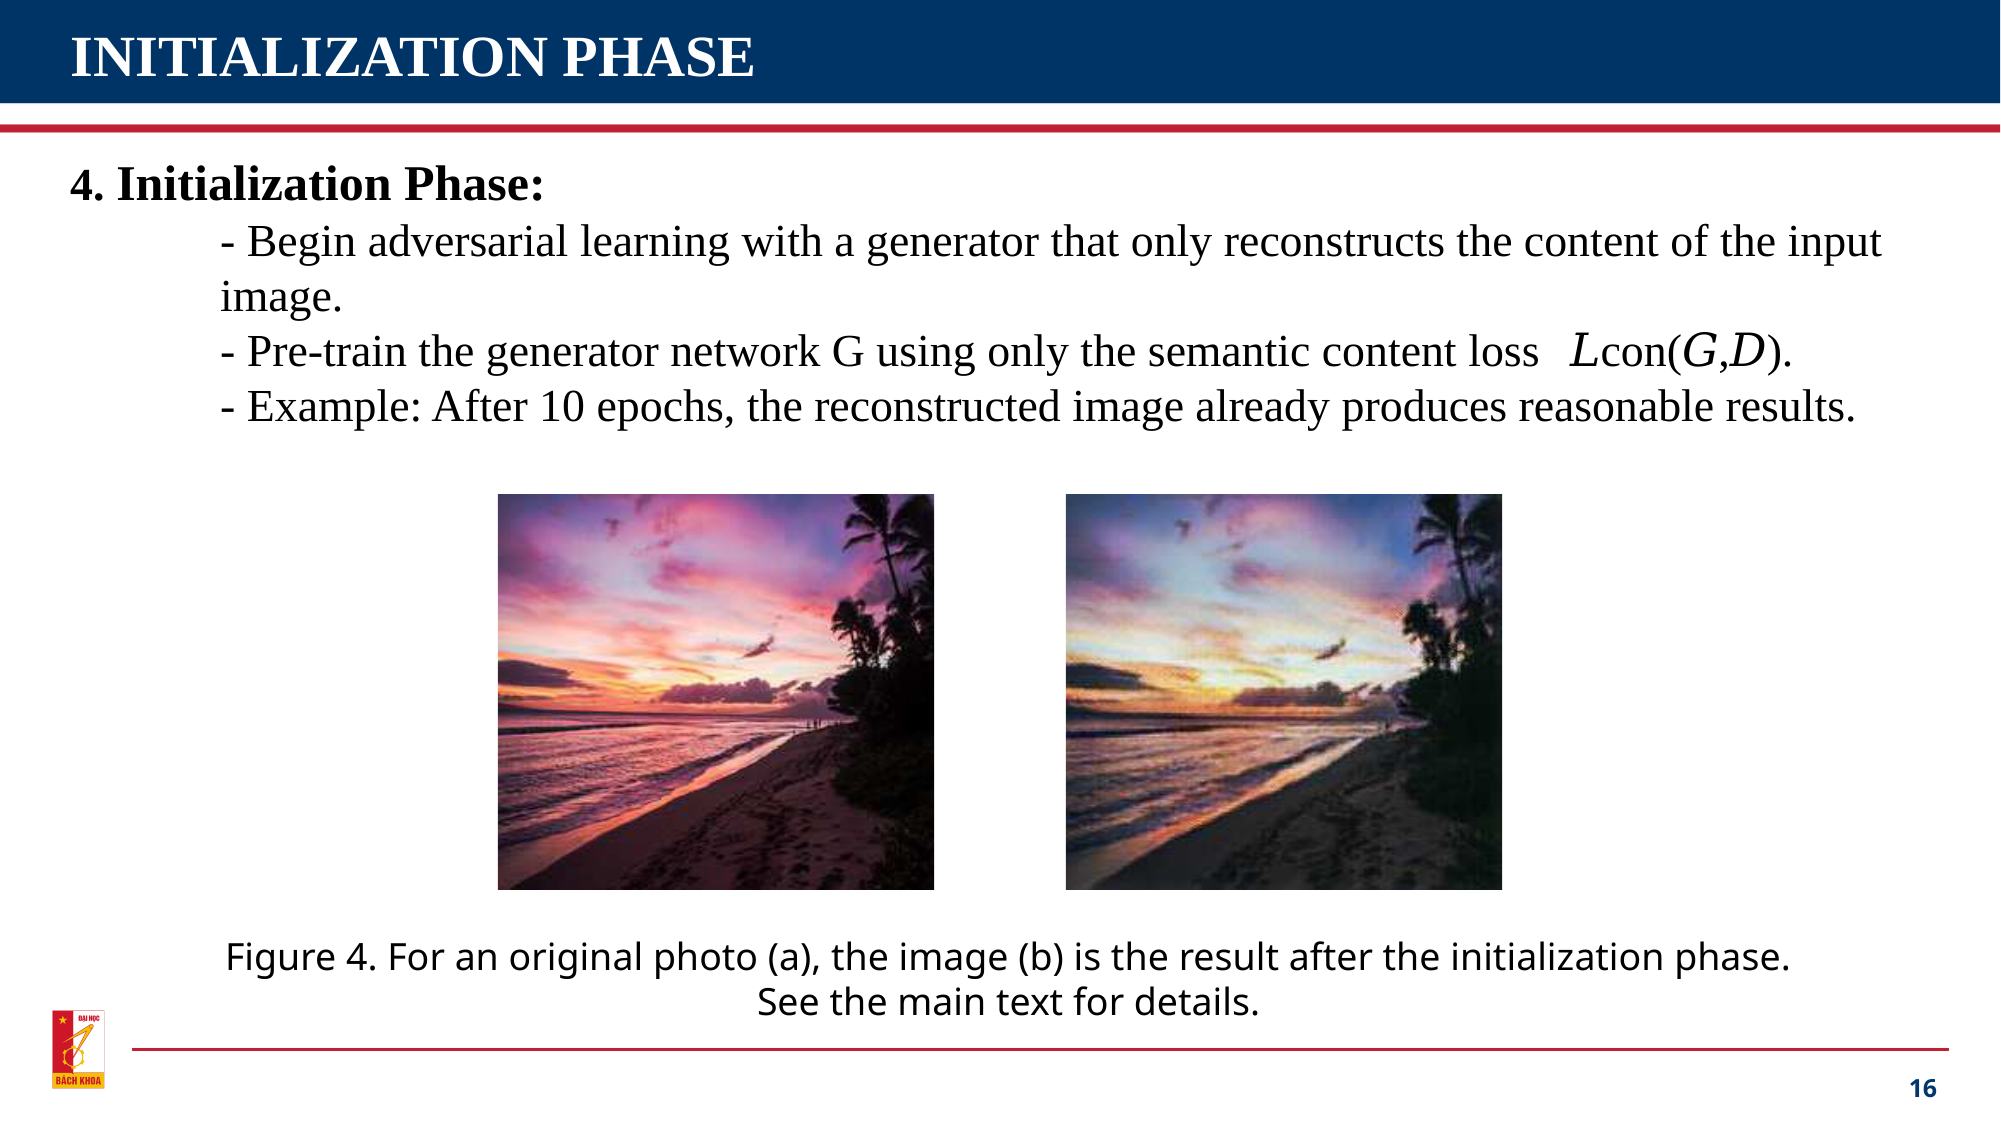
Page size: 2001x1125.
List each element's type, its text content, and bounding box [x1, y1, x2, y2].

picture [0, 0, 2001, 1125]
text_box Figure 4. For an original photo (a), the image (b) is the result after the initialization phase. See the main text for details. [210, 925, 1808, 1031]
title INITIALIZATION PHASE [55, 18, 1945, 90]
text_box 4. Initialization Phase: - Begin adversarial learning with a generator that only reconstructs the content of the input image. - Pre-train the generator network G using only the semantic content loss 𝐿con(𝐺,𝐷). - Example: After 10 epochs, the reconstructed image already produces reasonable results. [55, 143, 1952, 438]
slide_number 16 [1502, 1065, 1953, 1125]
